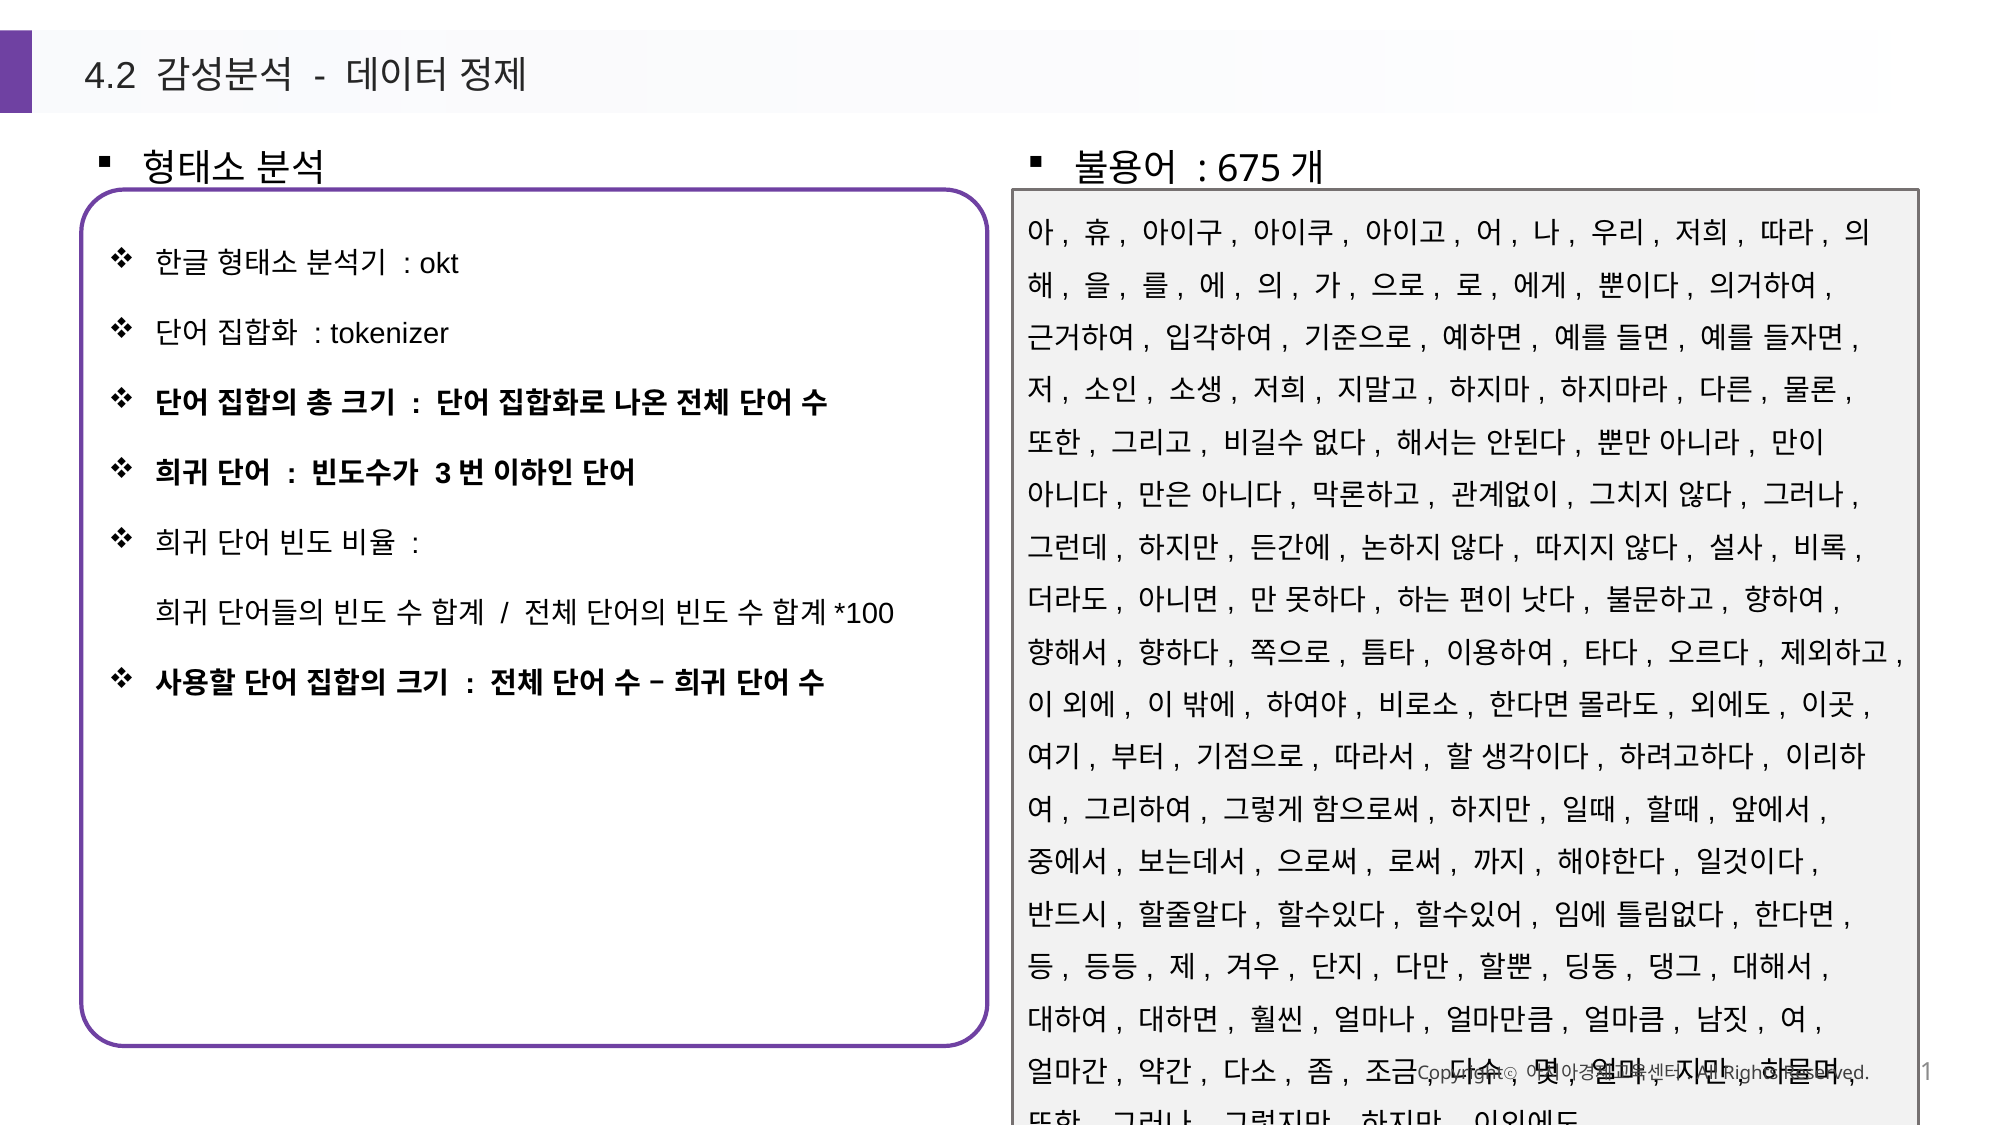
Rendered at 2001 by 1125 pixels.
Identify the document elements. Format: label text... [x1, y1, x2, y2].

text_box 4.2 감성분석 - 데이터 정제 [69, 48, 811, 108]
text_box 형태소 분석 [81, 128, 607, 197]
text_box Copyrightⓒ 아시아경제교육센터. All Rights Reserved. [1402, 1053, 1885, 1091]
text_box 불용어 : 675개 [1012, 128, 1538, 189]
text_box 아, 휴, 아이구, 아이쿠, 아이고, 어, 나, 우리, 저희, 따라, 의해, 을, 를, 에, 의, 가, 으로, 로, 에게, 뿐이다, 의거하여, 근거하여, 입각하여, 기준으로, 예하면, 예를 들면, 예를 들자면, 저, 소인, 소생, 저희, 지말고, 하지마, 하지마라, 다른, 물론, 또한, 그리고, 비길수 없다, 해서는 안된다, 뿐만 아니라, 만이 아니다, 만은 아니다, 막론하고, 관계없이, 그치지 않다, 그러나, 그런데, 하지만, 든간에, 논하지 않다, 따지지 않다, 설사, 비록, 더라도, 아니면, 만 못하다, 하는 편이 낫다, 불문하고, 향하여, 향해서, 향하다, 쪽으로, 틈타, 이용하여, 타다, 오르다, 제외하고, 이 외에, 이 밖에, 하여야, 비로소, 한다면 몰라도, 외에도, 이곳, 여기, 부터, 기점으로, 따라서, 할 생각이다, 하려고하다, 이리하여, 그리하여, 그렇게 함으로써, 하지만, 일때, 할때, 앞에서, 중에서, 보는데서, 으로써, 로써, 까지, 해야한다, 일것이다, 반드시, 할줄알다, 할수있다, 할수있어, 임에 틀림없다, 한다면, 등, 등등, 제, 겨우, 단지, 다만, 할뿐, 딩동, 댕그, 대해서, 대하여, 대하면, 훨씬, 얼마나, 얼마만큼, 얼마큼, 남짓, 여, 얼마간, 약간, 다소, 좀, 조금, 다수, 몇, 얼마, 지만, 하물며, 또한, 그러나, 그렇지만, 하지만, 이외에도, … [1012, 189, 1919, 1125]
text_box 한글 형태소 분석기 : okt 단어 집합화 : tokenizer 단어 집합의 총 크기 : 단어 집합화로 나온 전체 단어 수 희귀 단어 : 빈도수가 3번 이하인 단어 희귀 단어 빈도 비율 : 희귀 단어들의 빈도 수 합계 / 전체 단어의 빈도 수 합계*100 사용할 단어 집합의 크기 : 전체 단어 수 – 희귀 단어 수 [80, 188, 989, 1048]
